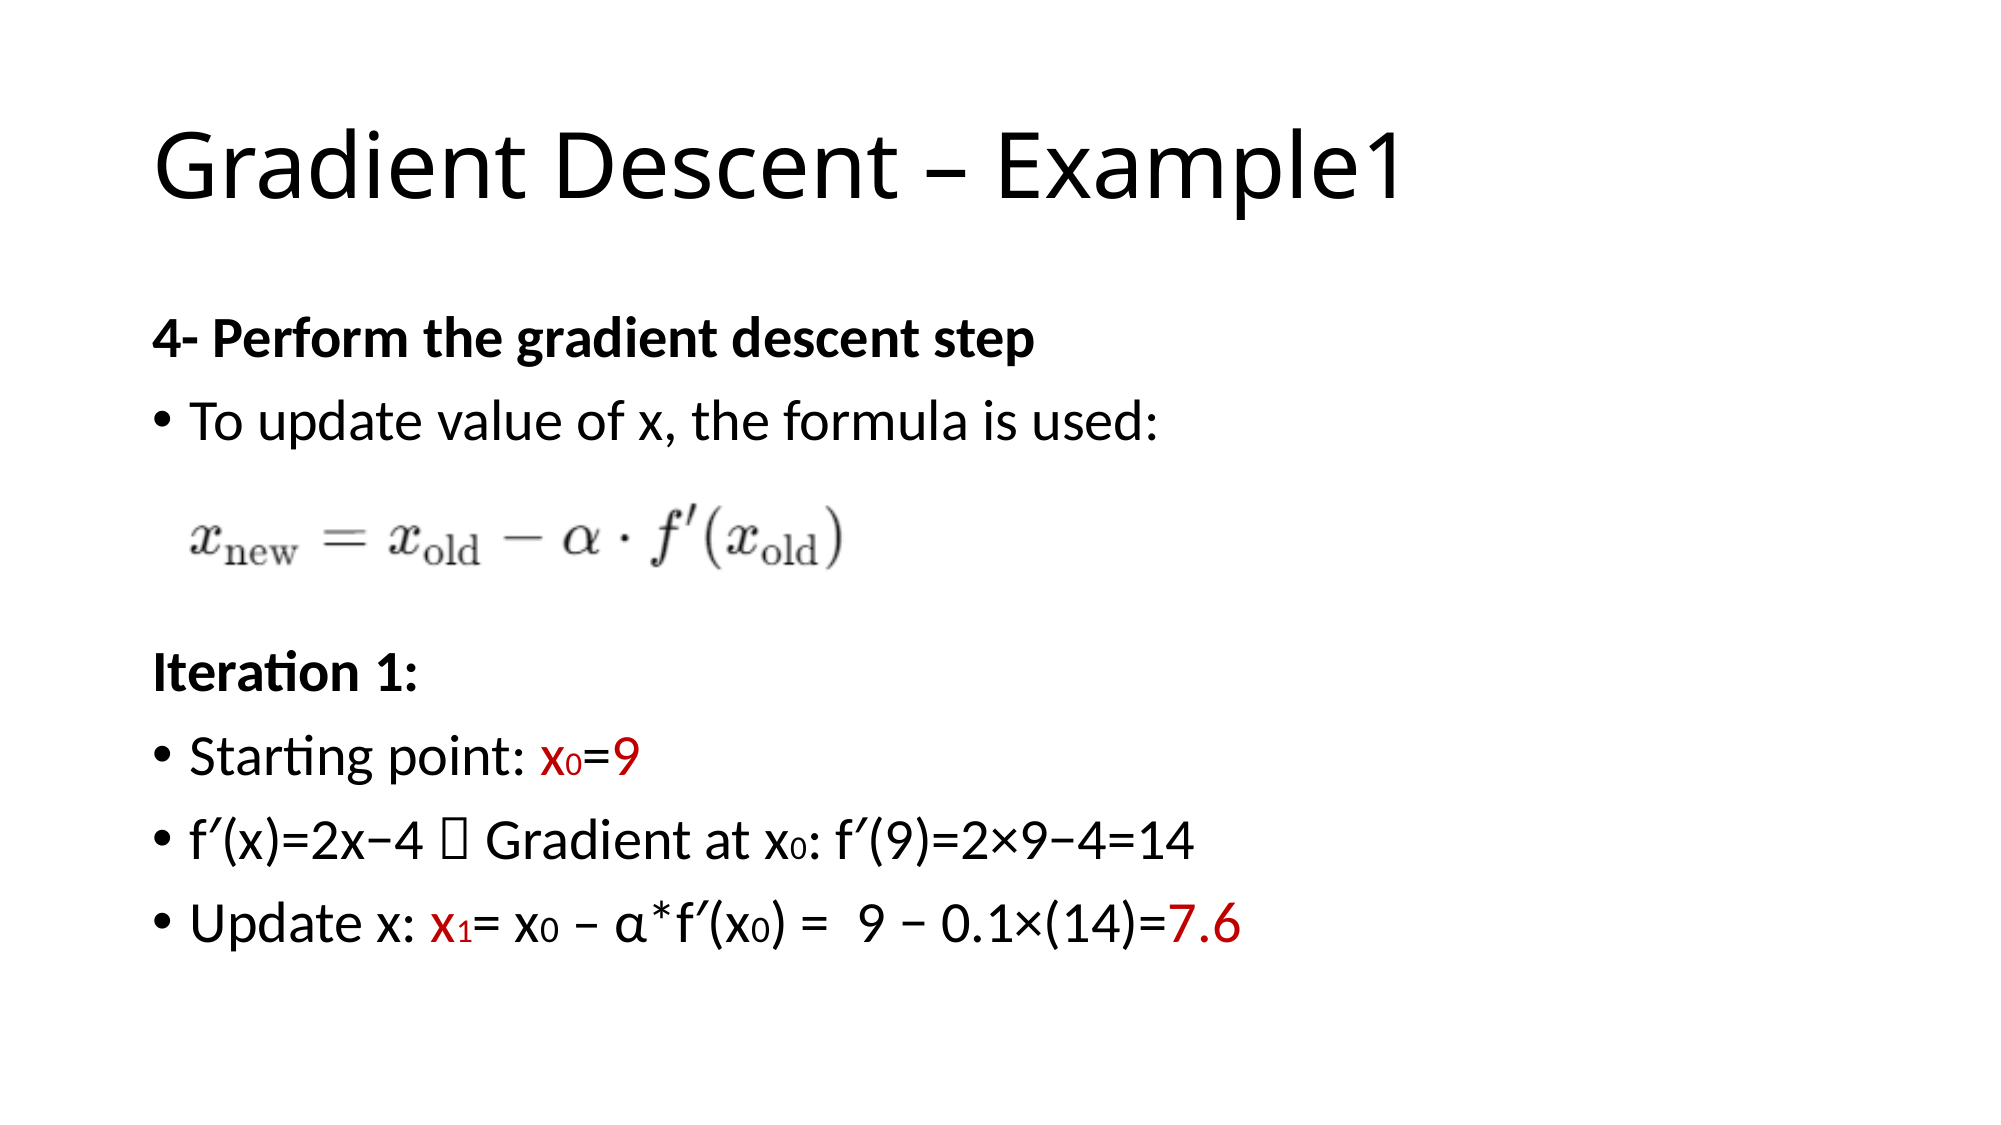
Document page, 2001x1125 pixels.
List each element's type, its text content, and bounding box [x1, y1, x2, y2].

picture [177, 491, 844, 585]
title Gradient Descent – Example1 [137, 59, 1863, 278]
list 4- Perform the gradient descent step To update value of x, the formula is used: Iteration 1: Starting point: x0=9 f′(x)=2x−4  Gradient at x0: f′(9)=2×9−4=14 Update x: x1= x0 – α*f′(x0) = 9 − 0.1×(14)=7.6 [137, 299, 1863, 1014]
